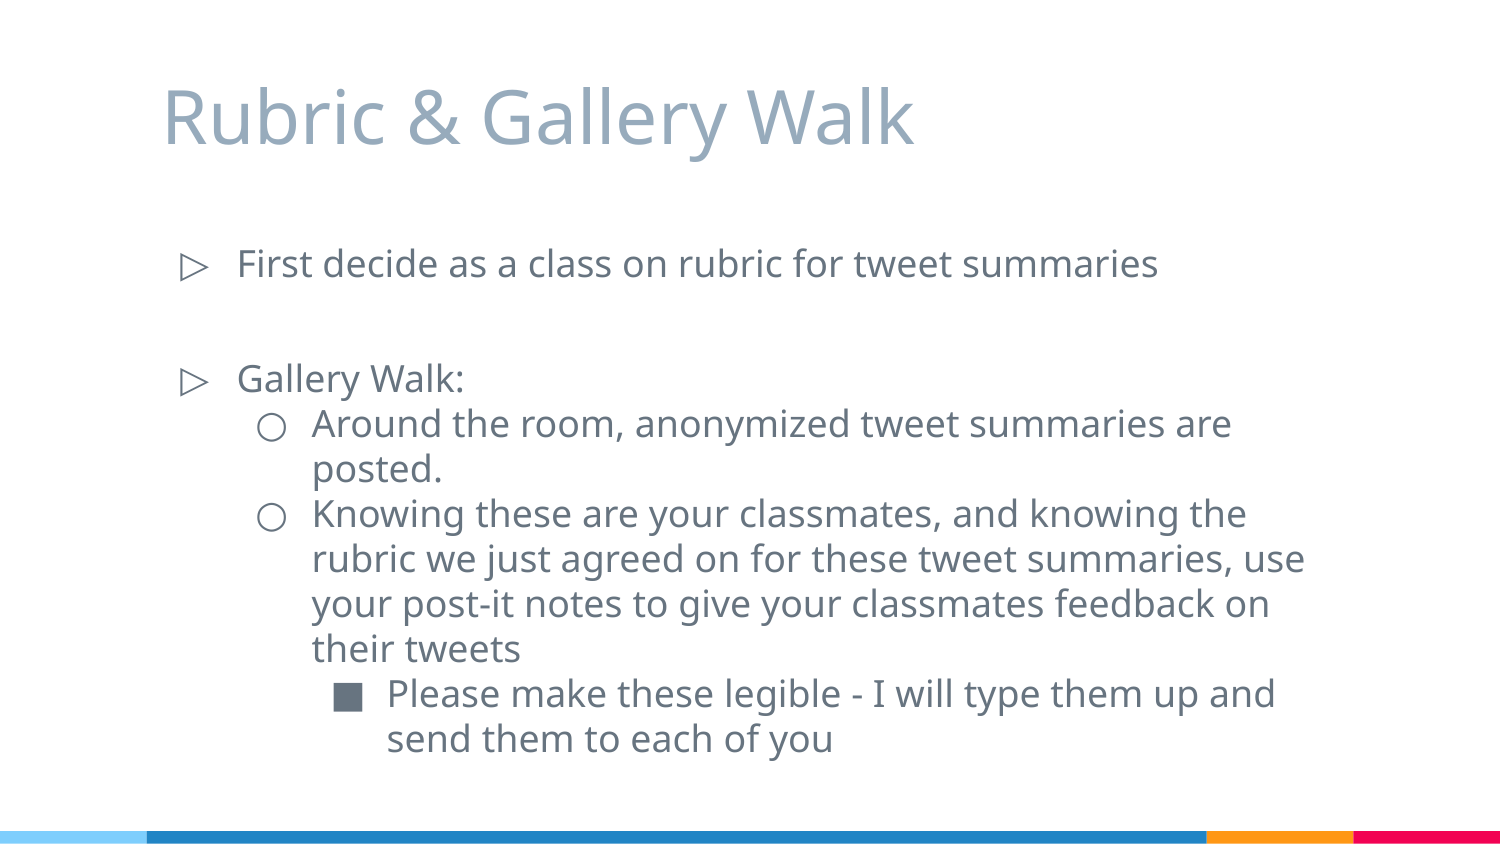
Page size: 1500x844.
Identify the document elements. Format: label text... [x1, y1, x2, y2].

list First decide as a class on rubric for tweet summaries Gallery Walk: Around the room, anonymized tweet summaries are posted. Knowing these are your classmates, and knowing the rubric we just agreed on for these tweet summaries, use your post-it notes to give your classmates feedback on their tweets Please make these legible - I will type them up and send them to each of you [146, 225, 1328, 809]
title Rubric & Gallery Walk [146, 33, 1207, 175]
